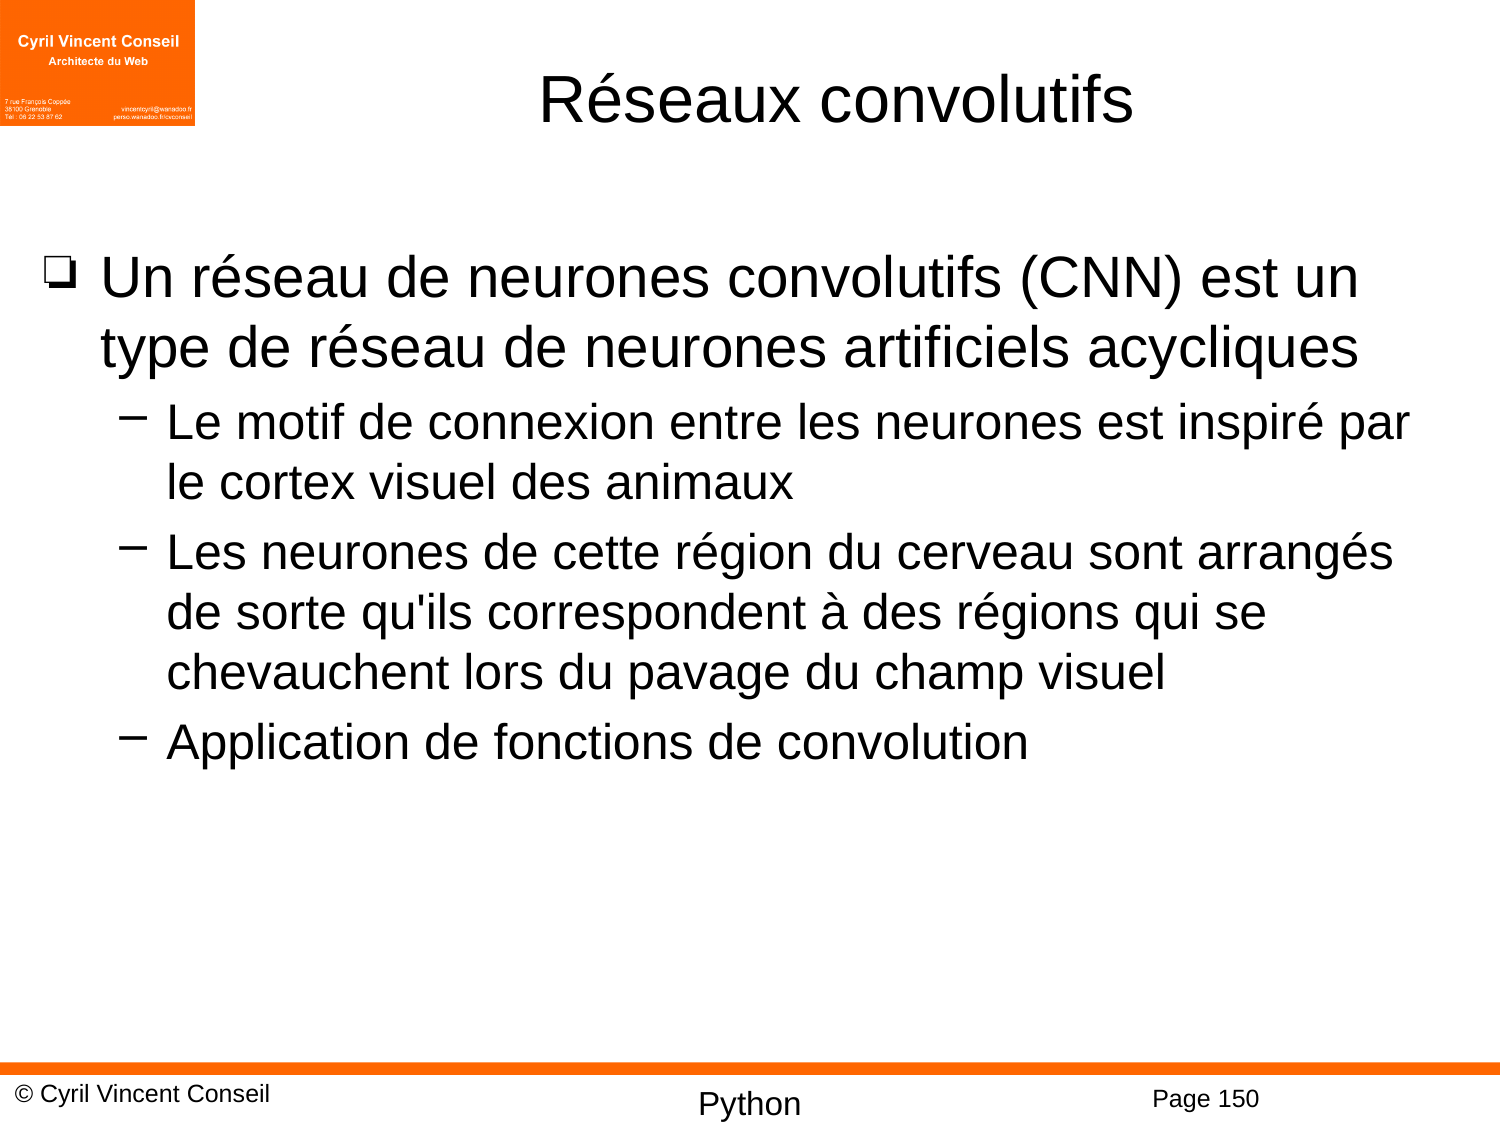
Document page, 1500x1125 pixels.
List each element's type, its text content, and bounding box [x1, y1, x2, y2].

picture [0, 0, 195, 126]
title Réseaux convolutifs [194, 2, 1480, 190]
list Un réseau de neurones convolutifs (CNN) est un type de réseau de neurones artificiels acycliques Le motif de connexion entre les neurones est inspiré par le cortex visuel des animaux Les neurones de cette région du cerveau sont arrangés de sorte qu'ils correspondent à des régions qui se chevauchent lors du pavage du champ visuel Application de fonctions de convolution [29, 231, 1468, 1059]
